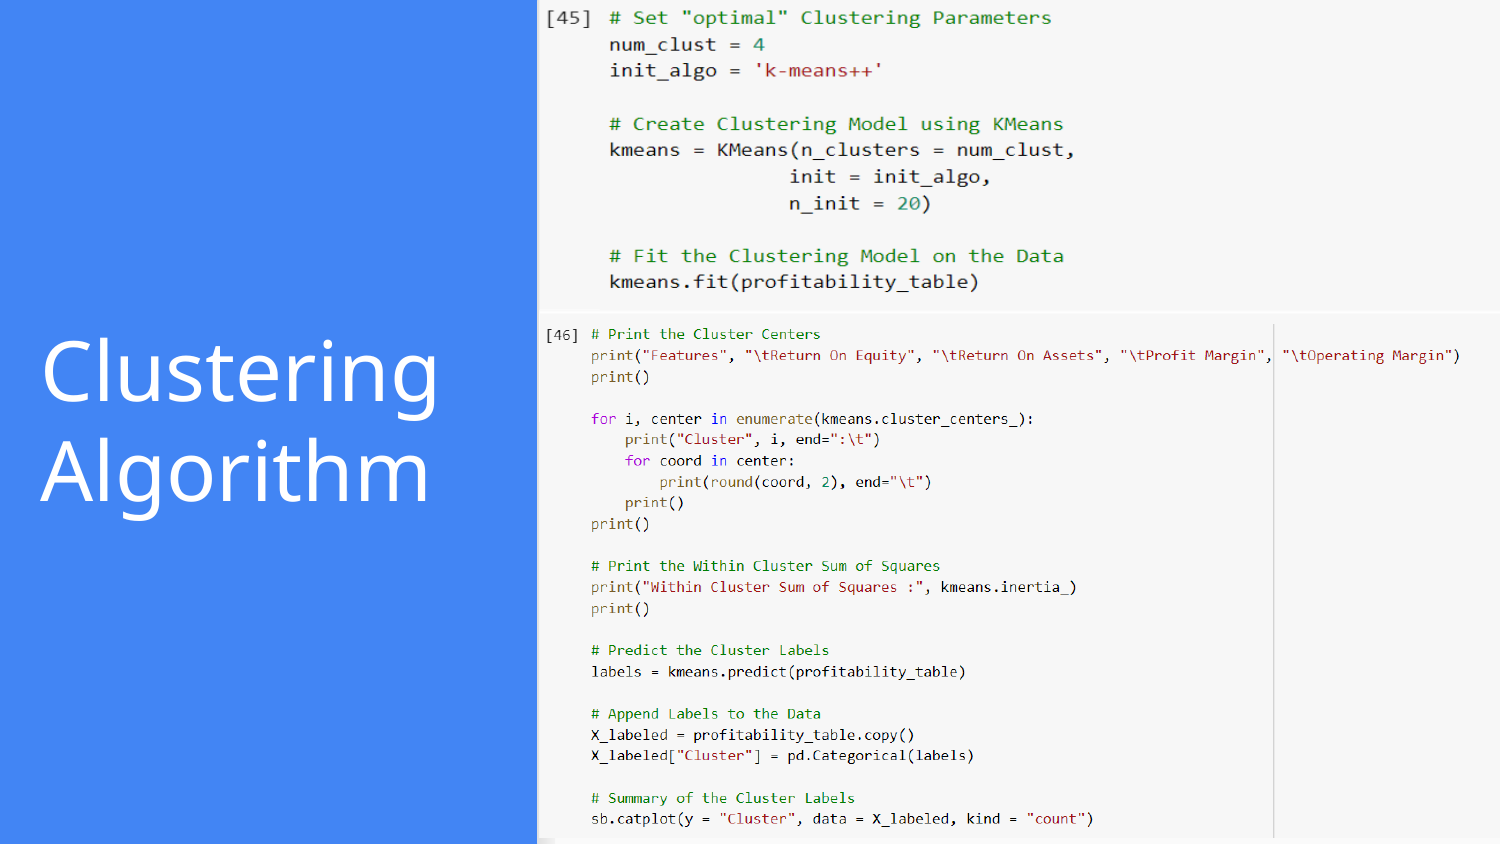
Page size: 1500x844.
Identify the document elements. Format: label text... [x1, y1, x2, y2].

title Clustering Algorithm [25, 310, 519, 533]
picture [539, 0, 1500, 839]
